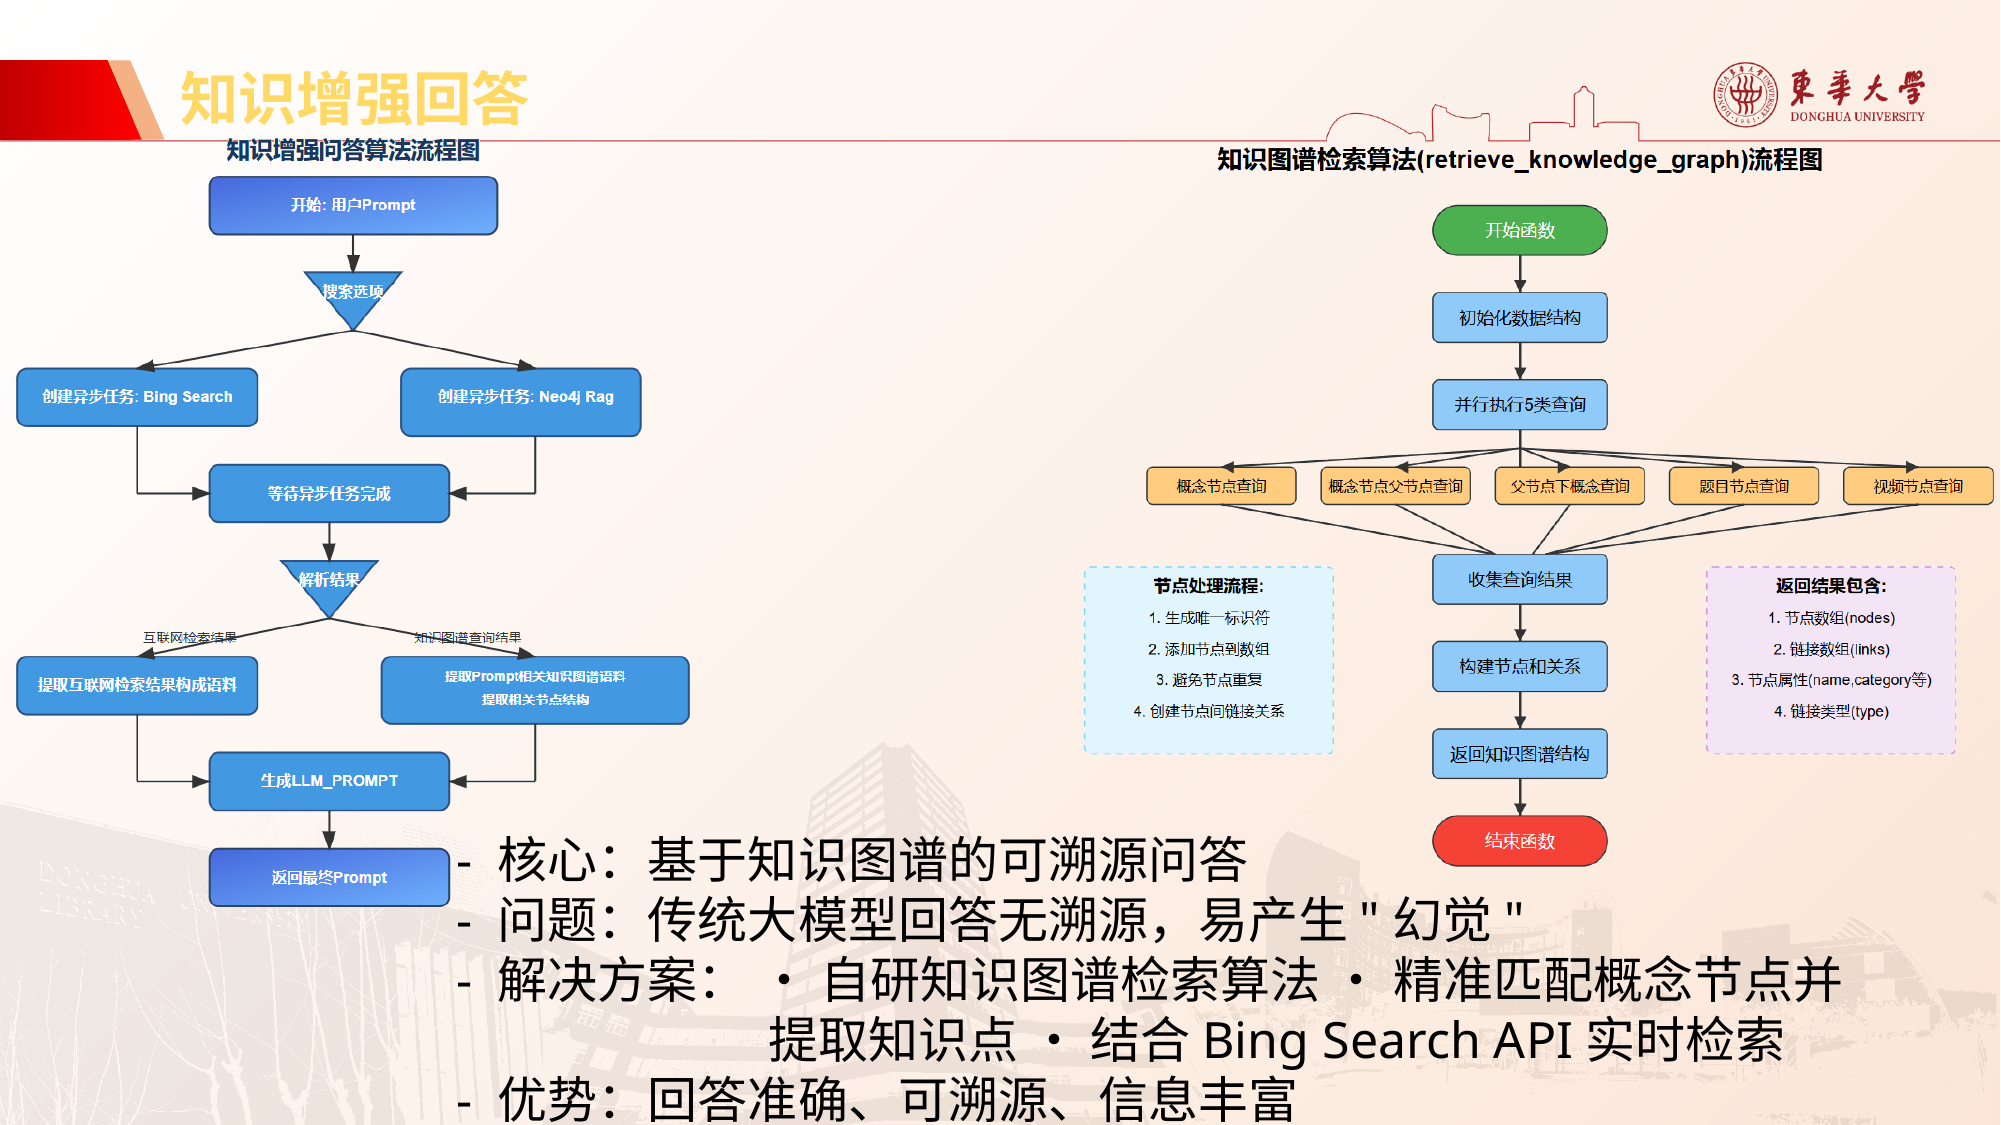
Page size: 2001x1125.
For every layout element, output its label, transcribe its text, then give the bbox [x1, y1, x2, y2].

text_box - 核心：基于知识图谱的可溯源问答 - 问题：传统大模型回答无溯源，易产生"幻觉" - 解决方案： • 自研知识图谱检索算法 • 精准匹配概念节点并 提取知识点 • 结合Bing Search API实时检索 - 优势：回答准确、可溯源、信息丰富 [442, 760, 1904, 1111]
text_box 知识增强回答 [180, 61, 1885, 132]
picture [0, 60, 2000, 920]
